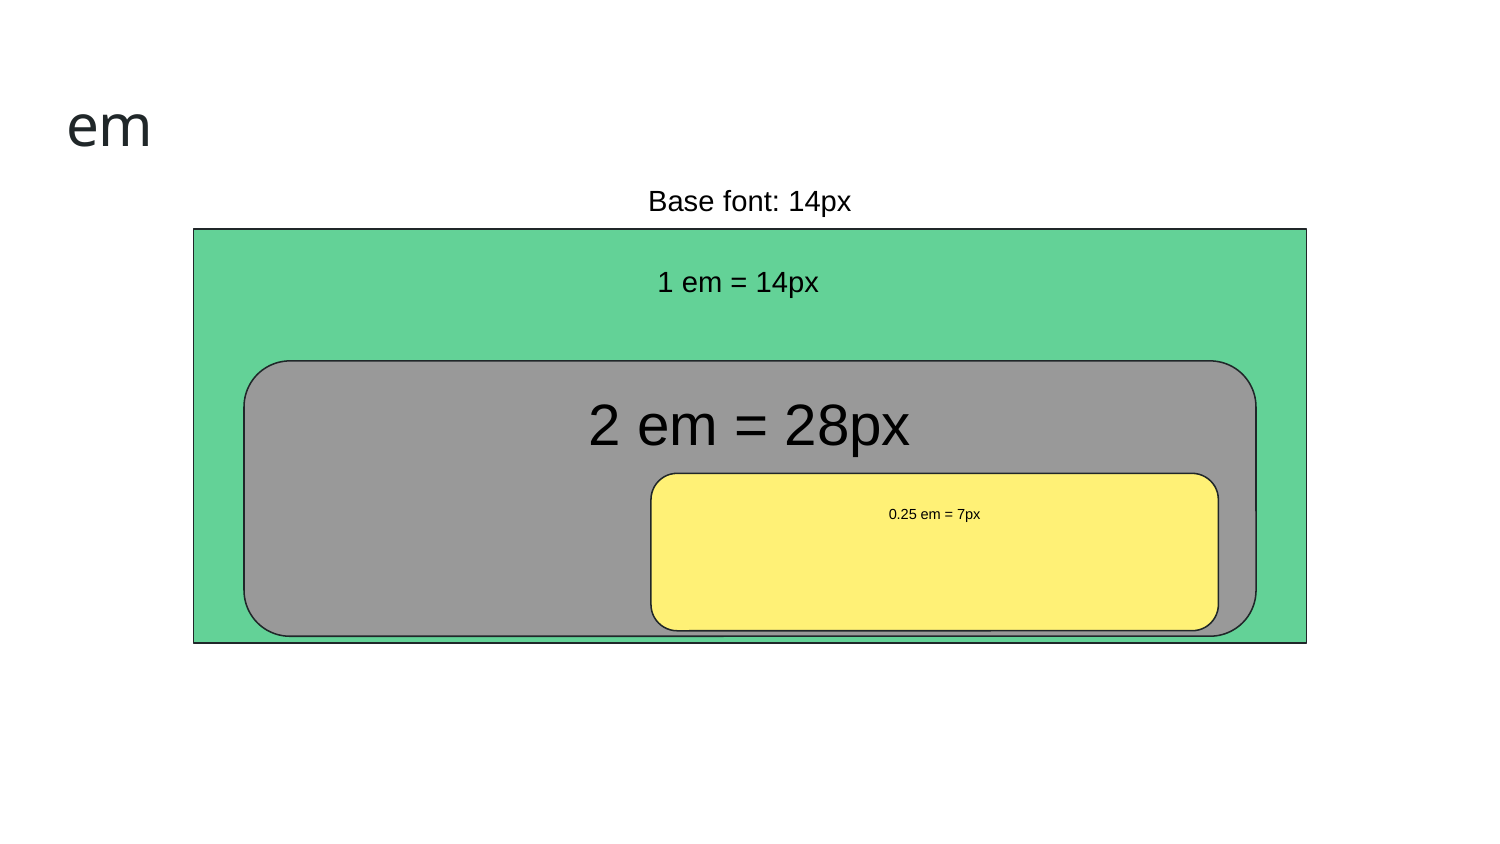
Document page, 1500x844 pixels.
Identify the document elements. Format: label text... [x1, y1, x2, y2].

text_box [650, 473, 1219, 631]
title em [51, 72, 1449, 167]
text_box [193, 228, 1307, 644]
text_box Base font: 14px [580, 166, 920, 227]
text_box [243, 360, 1257, 637]
